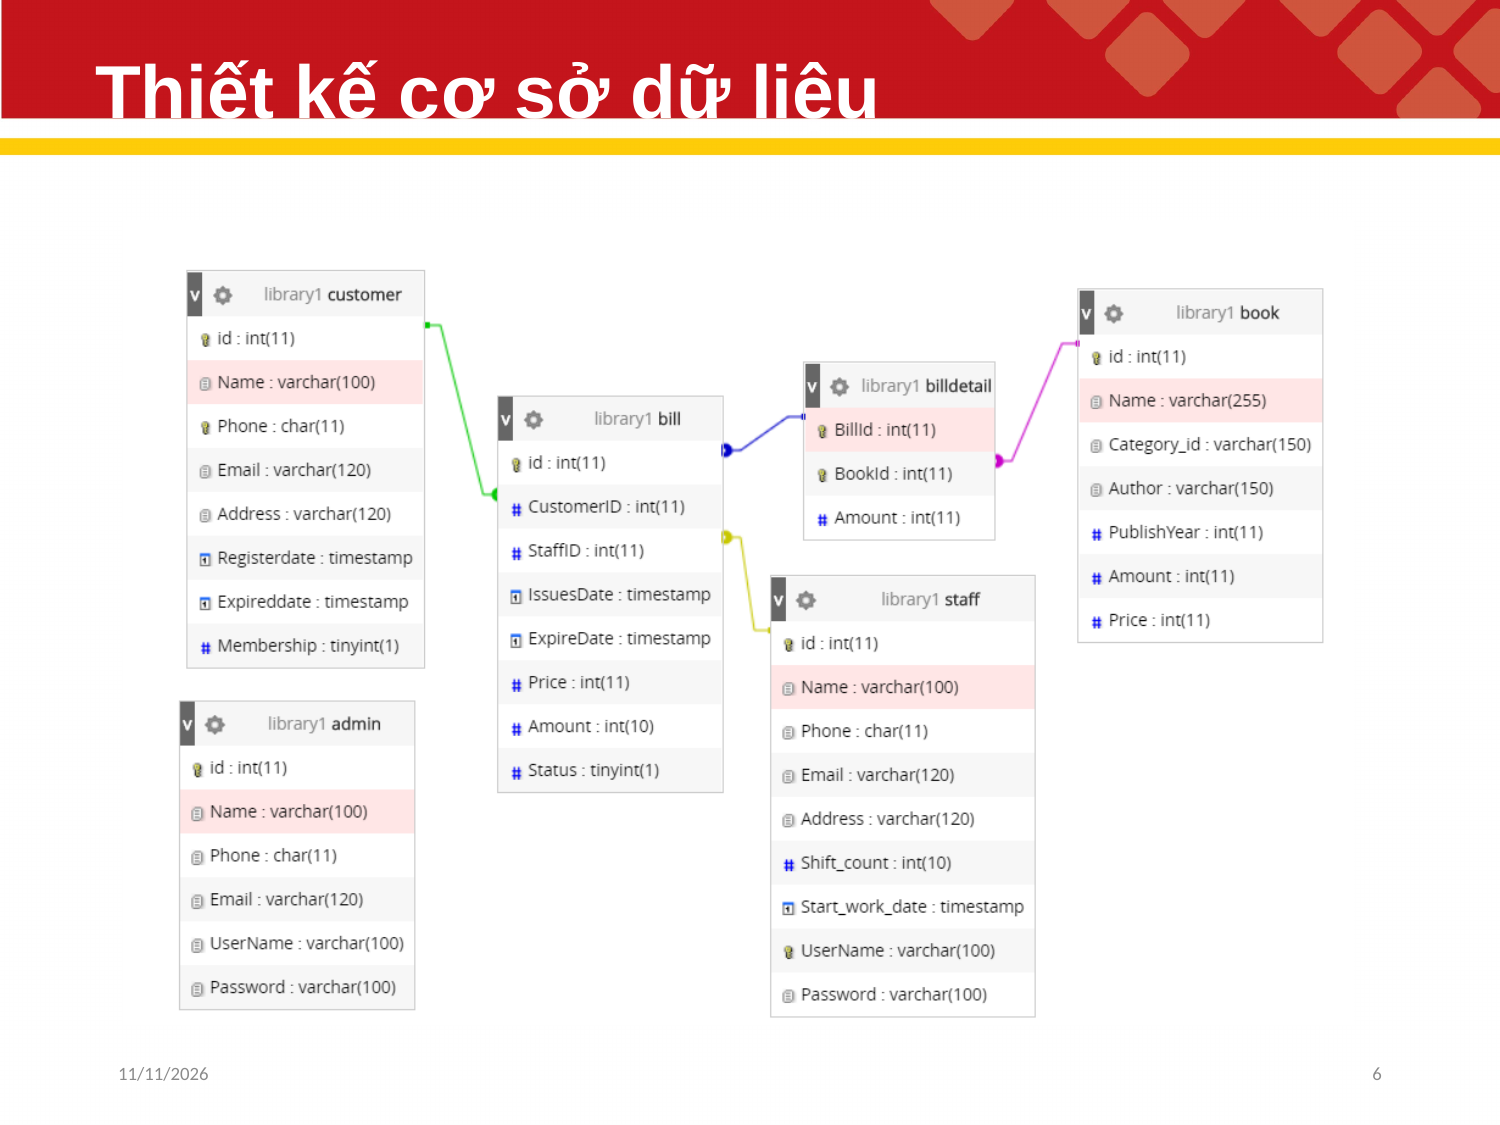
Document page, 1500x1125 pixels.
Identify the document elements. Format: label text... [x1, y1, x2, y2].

slide_number 6 [1059, 1042, 1397, 1103]
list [123, 220, 1354, 1025]
title Thiết kế cơ sở dữ liệu [80, 0, 1397, 204]
picture [0, 0, 1500, 1125]
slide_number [103, 1042, 441, 1103]
